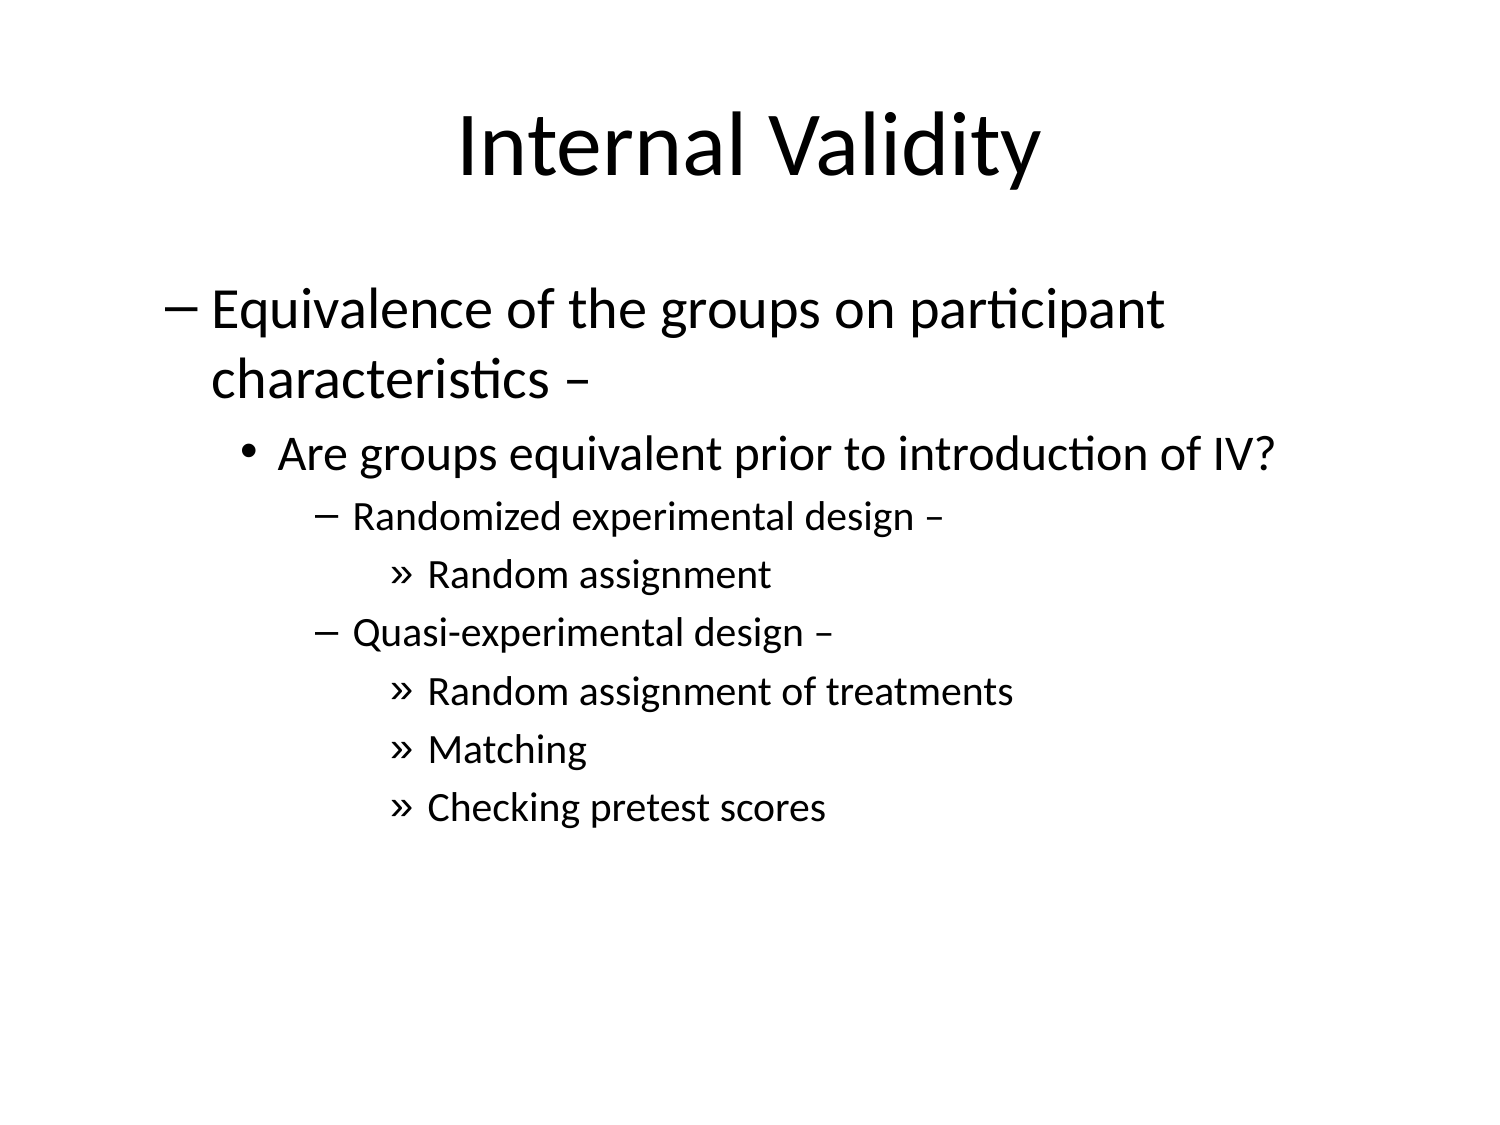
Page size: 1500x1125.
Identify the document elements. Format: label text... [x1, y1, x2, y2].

list Equivalence of the groups on participant characteristics – Are groups equivalent prior to introduction of IV? Randomized experimental design – Random assignment Quasi-experimental design – Random assignment of treatments Matching Checking pretest scores [75, 262, 1425, 1005]
title Internal Validity [75, 45, 1425, 233]
